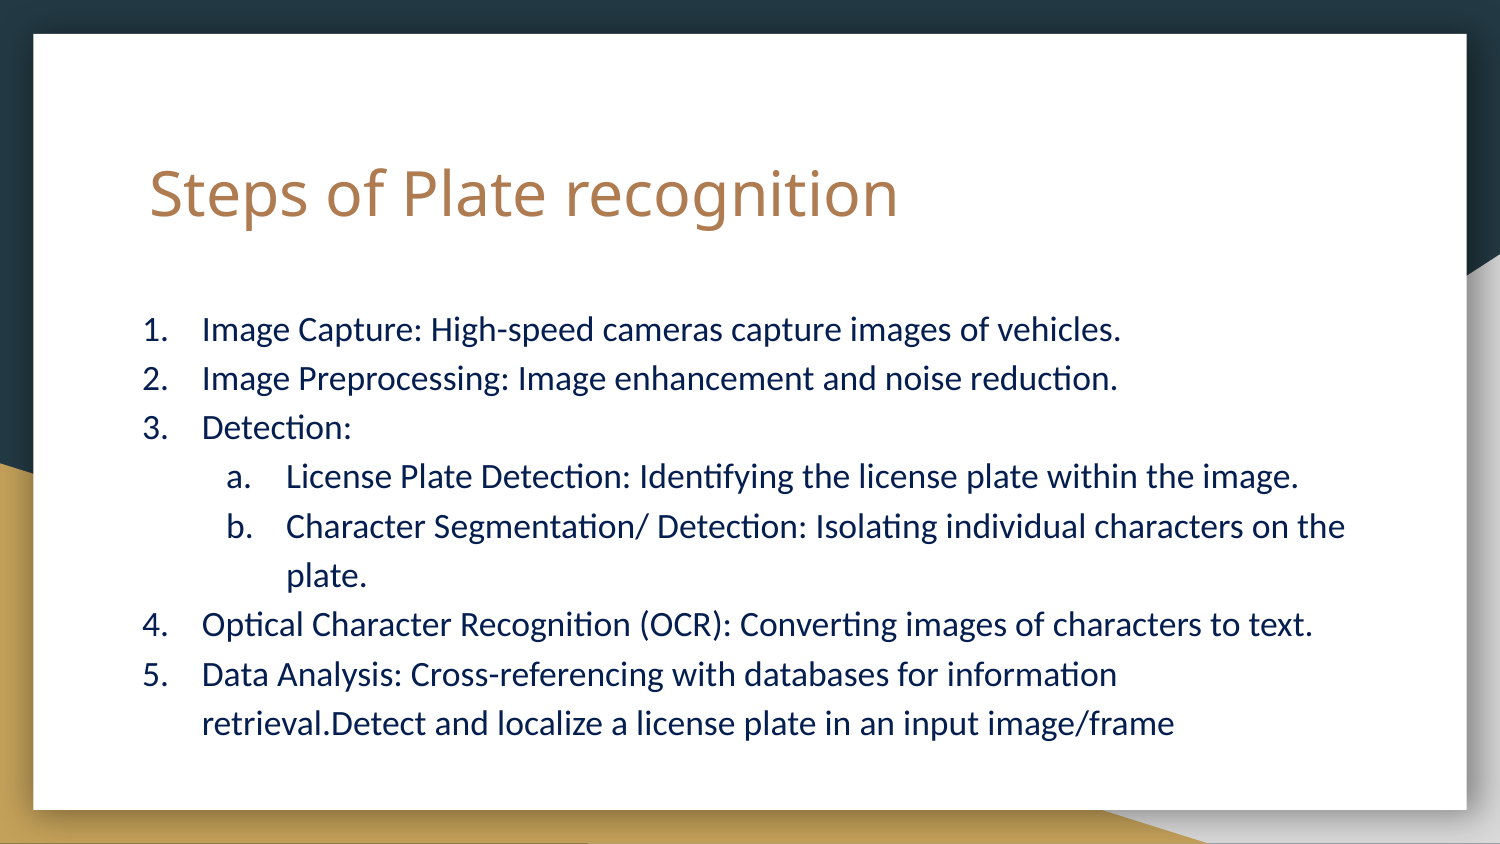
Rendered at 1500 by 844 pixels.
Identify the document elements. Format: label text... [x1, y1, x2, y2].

list Image Capture: High-speed cameras capture images of vehicles. Image Preprocessing: Image enhancement and noise reduction. Detection: License Plate Detection: Identifying the license plate within the image. Character Segmentation/ Detection: Isolating individual characters on the plate. Optical Character Recognition (OCR): Converting images of characters to text. Data Analysis: Cross-referencing with databases for information retrieval.Detect and localize a license plate in an input image/frame [102, 284, 1366, 777]
title Steps of Plate recognition [134, 138, 1366, 284]
